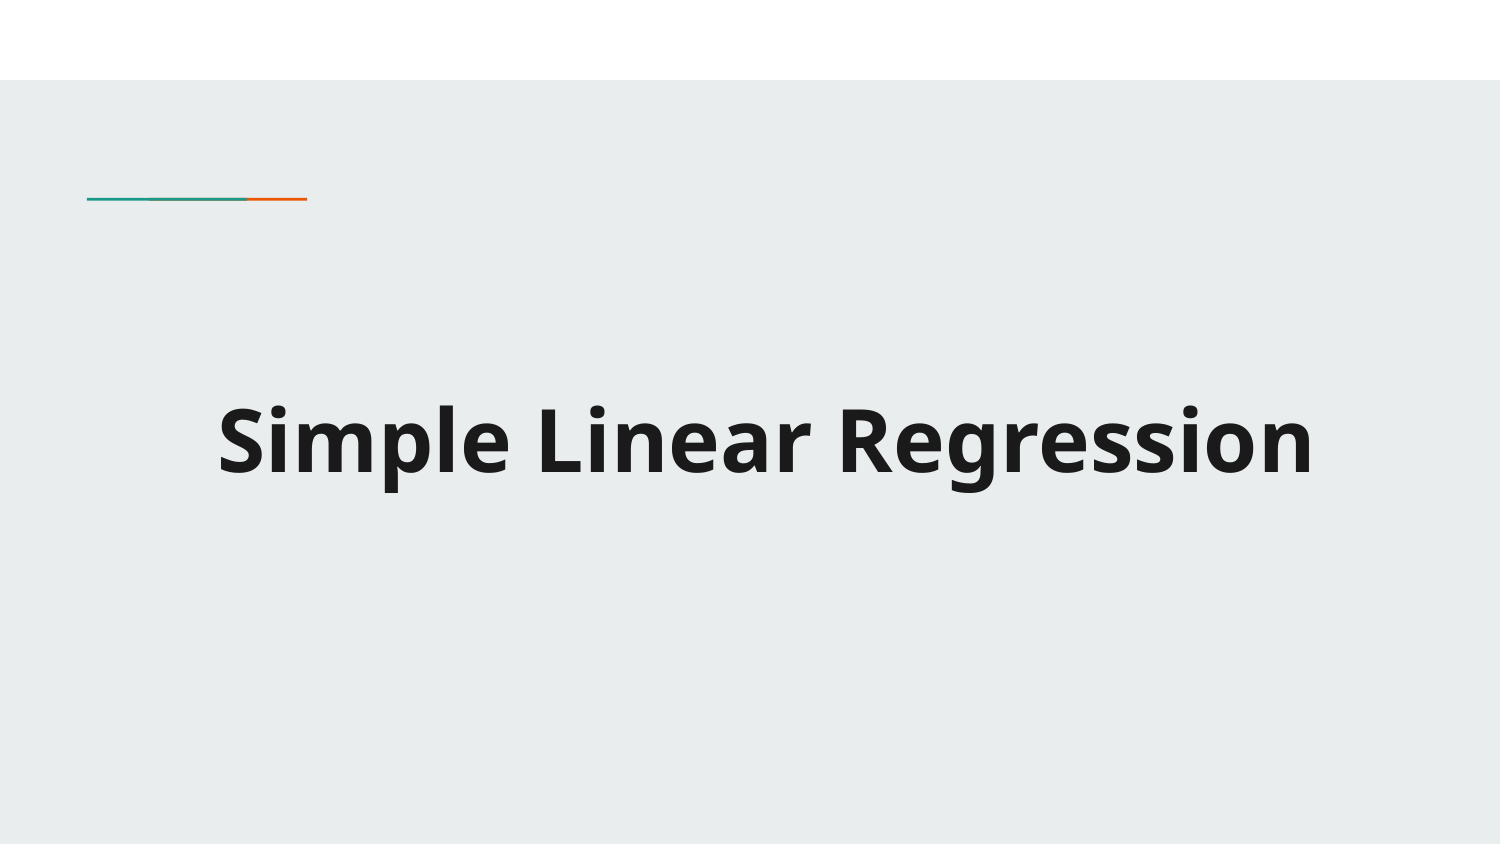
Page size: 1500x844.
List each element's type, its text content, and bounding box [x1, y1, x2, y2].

title Simple Linear Regression [136, 301, 1398, 575]
